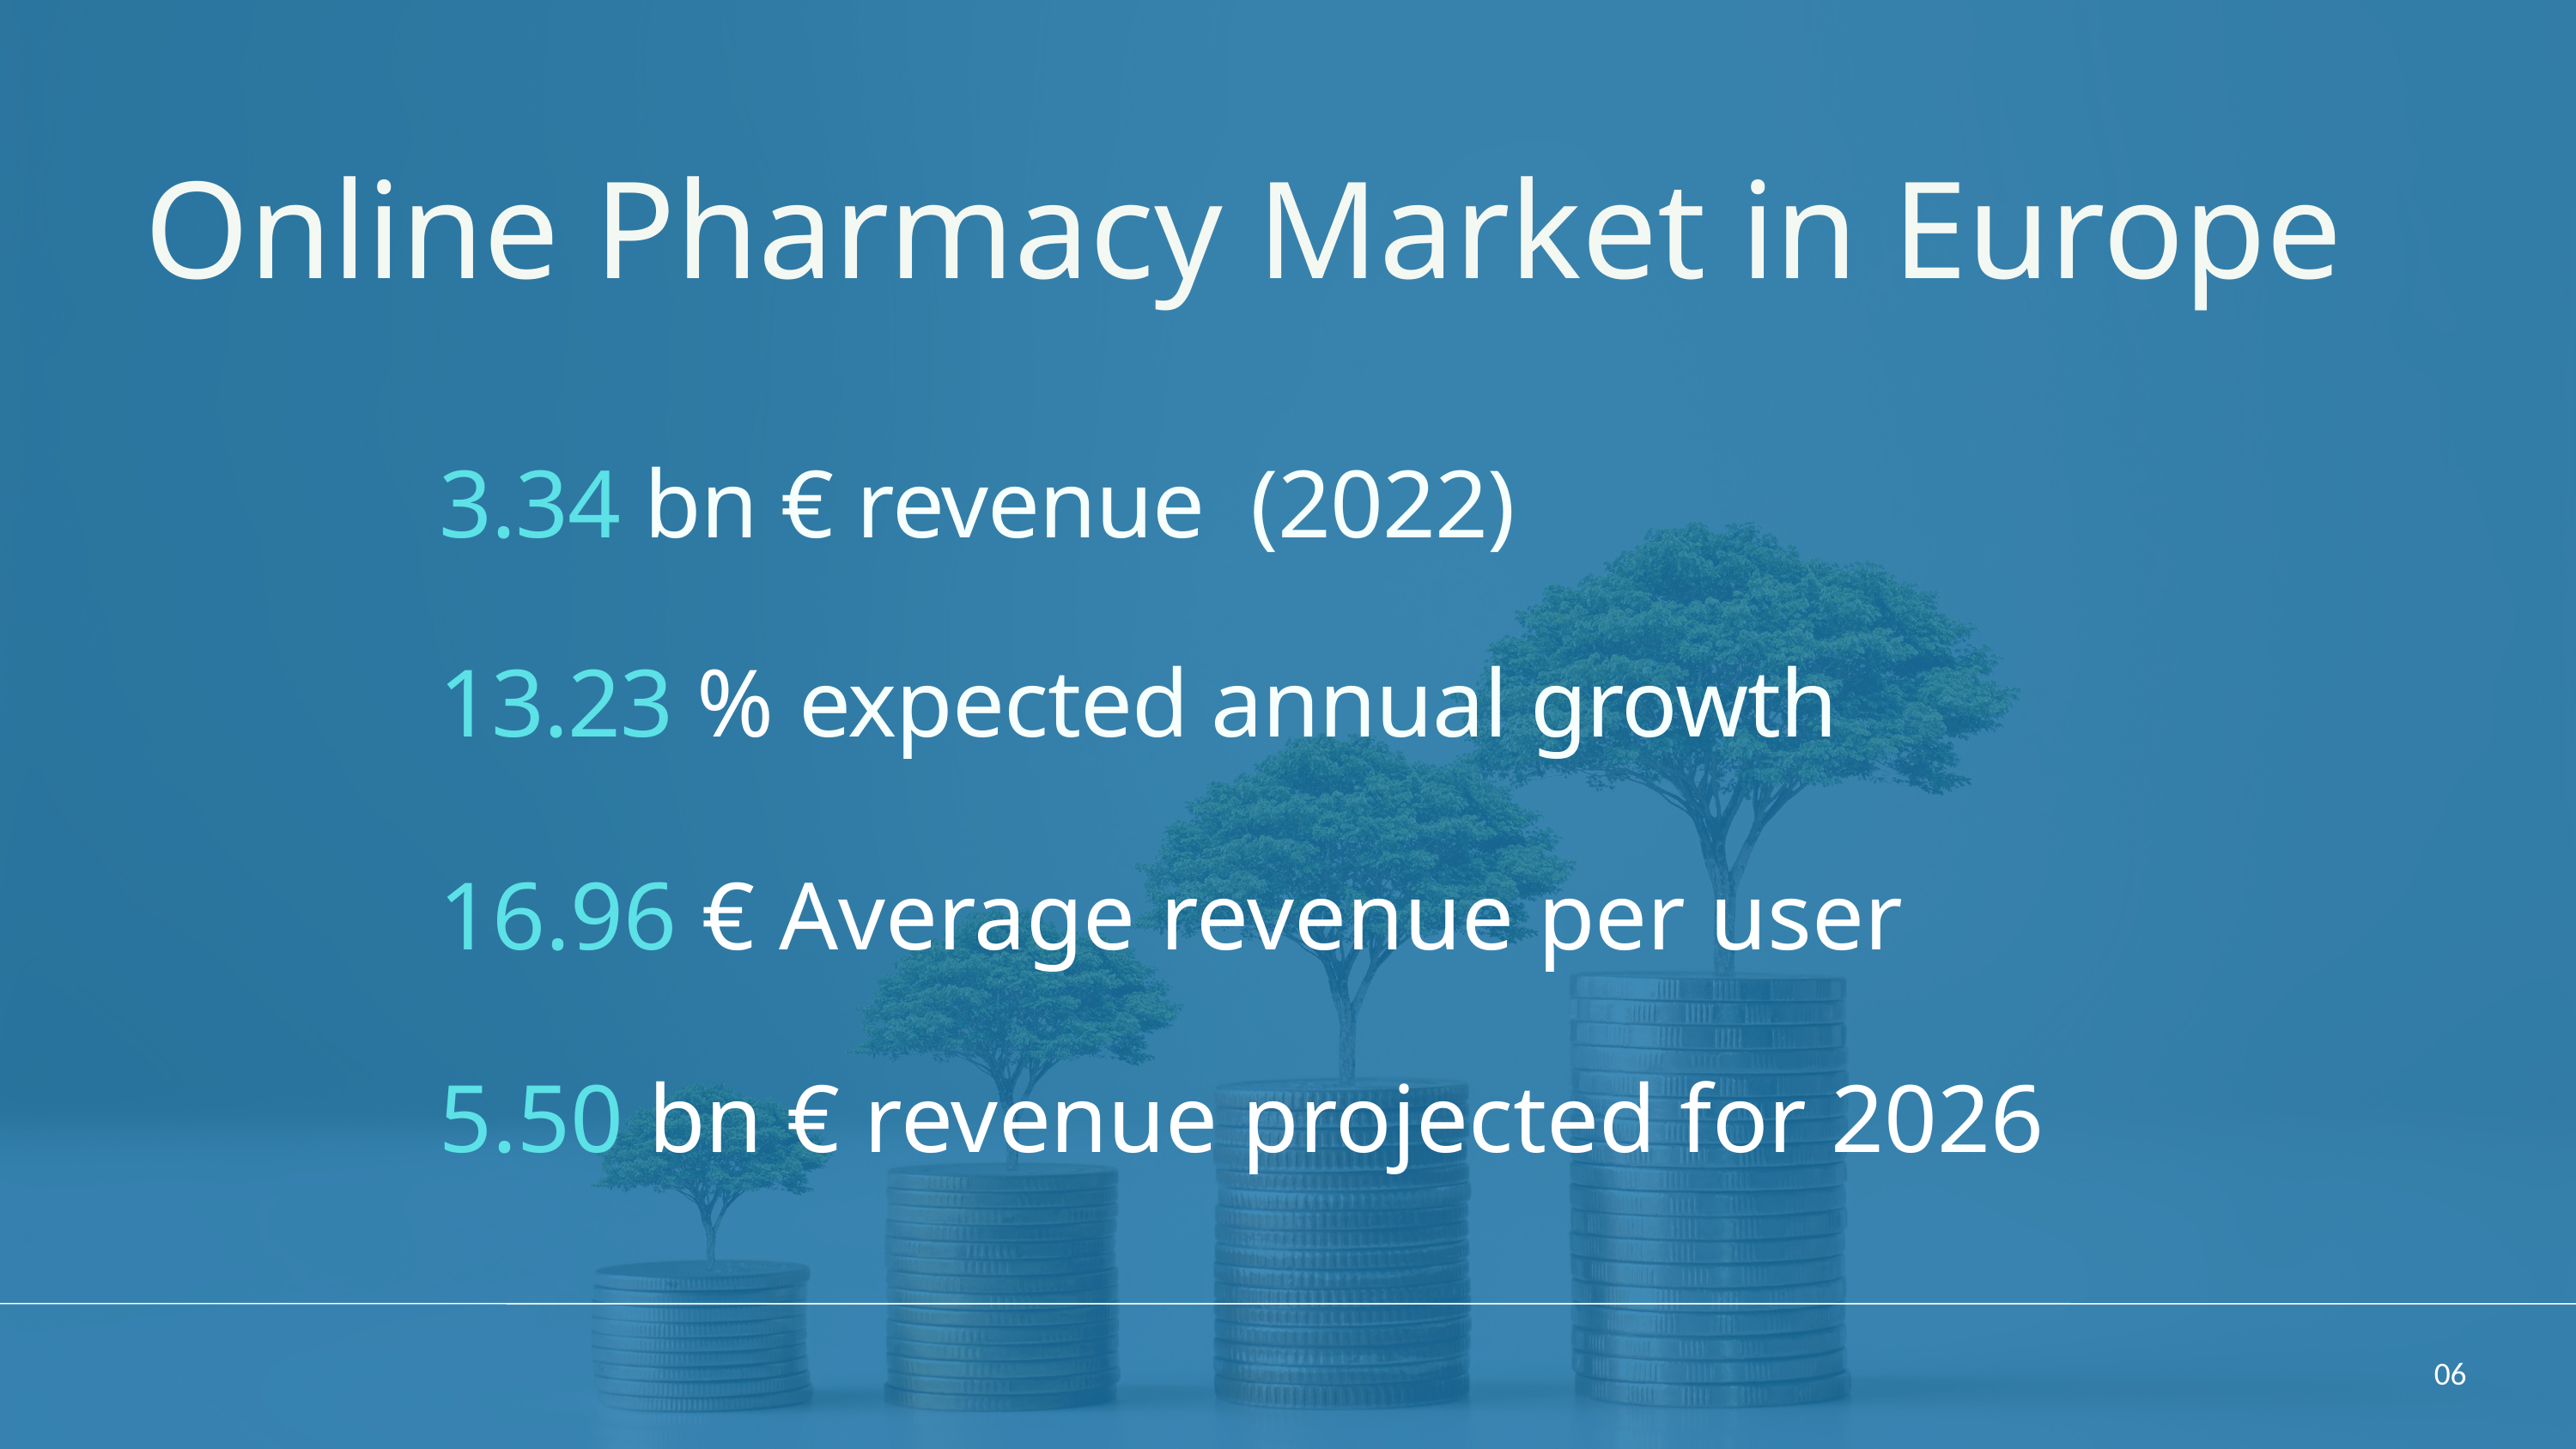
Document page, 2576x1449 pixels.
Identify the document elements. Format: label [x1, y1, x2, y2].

picture [0, 0, 2576, 1449]
text_box [439, 453, 2255, 1167]
